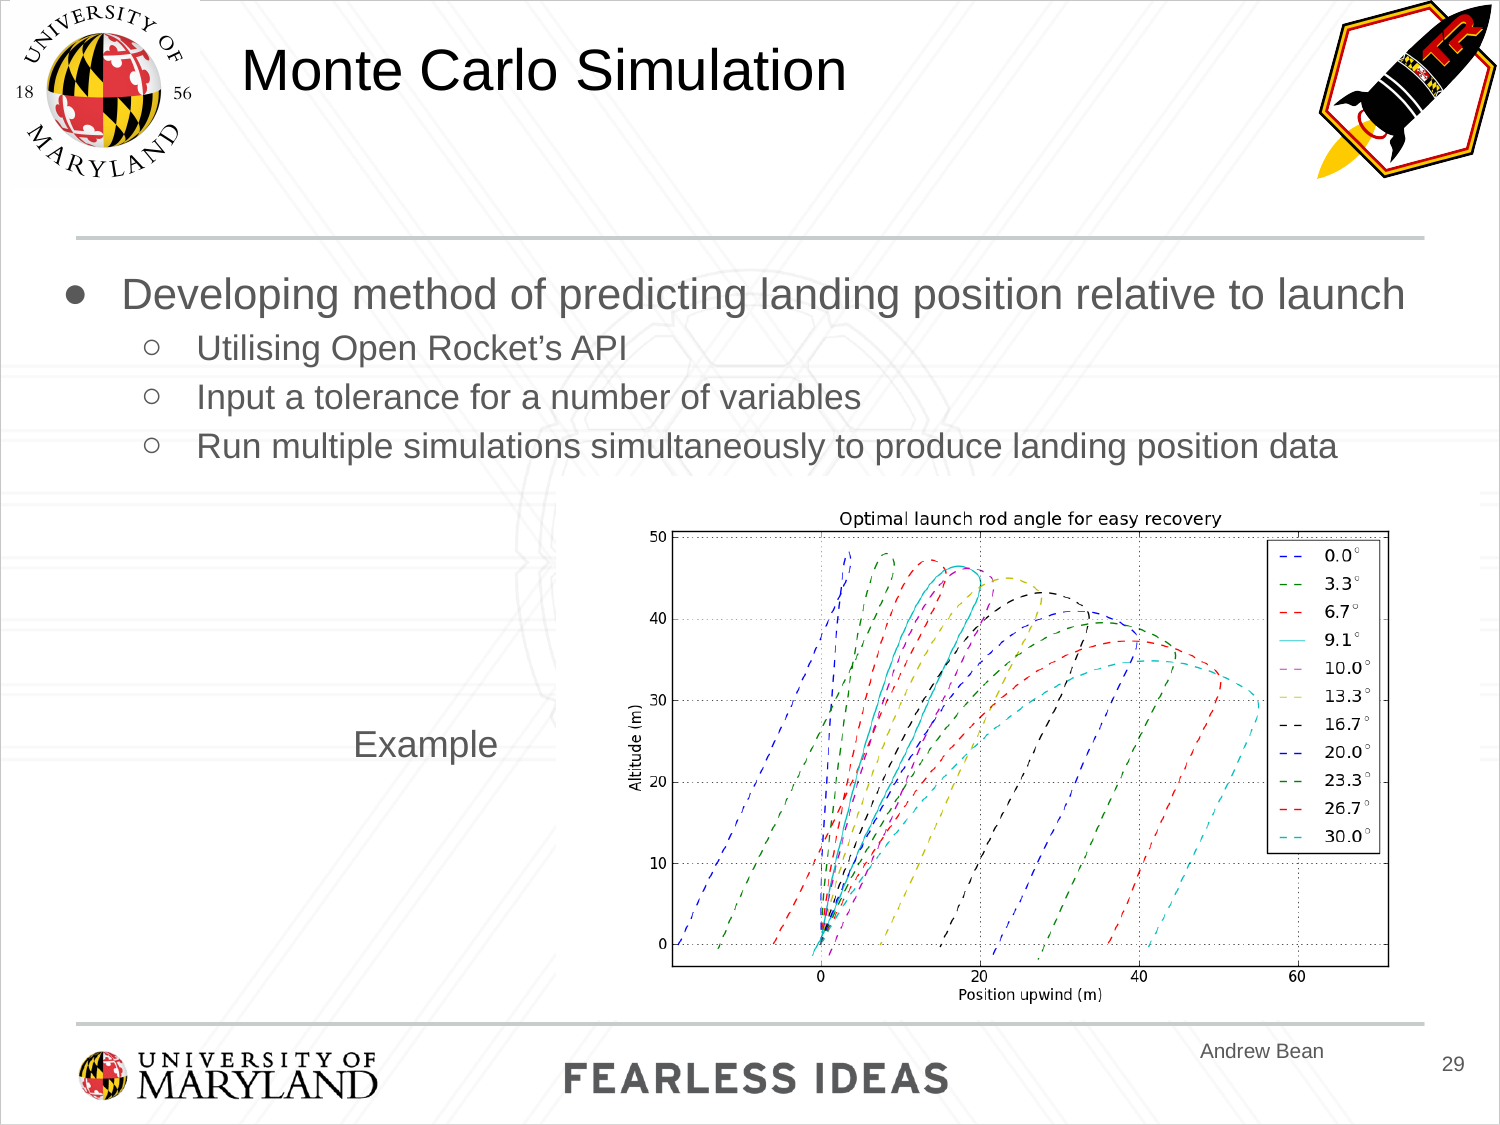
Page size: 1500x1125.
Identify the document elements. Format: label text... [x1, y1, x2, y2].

slide_number 29 [1389, 1026, 1480, 1106]
list Example [338, 698, 550, 798]
list Developing method of predicting landing position relative to launch Utilising Open Rocket’s API Input a tolerance for a number of variables Run multiple simulations simultaneously to produce landing position data [31, 243, 1430, 477]
picture [0, 0, 1500, 1125]
slide_number Andrew Bean [1185, 1029, 1430, 1097]
title Monte Carlo Simulation [226, 17, 1449, 143]
